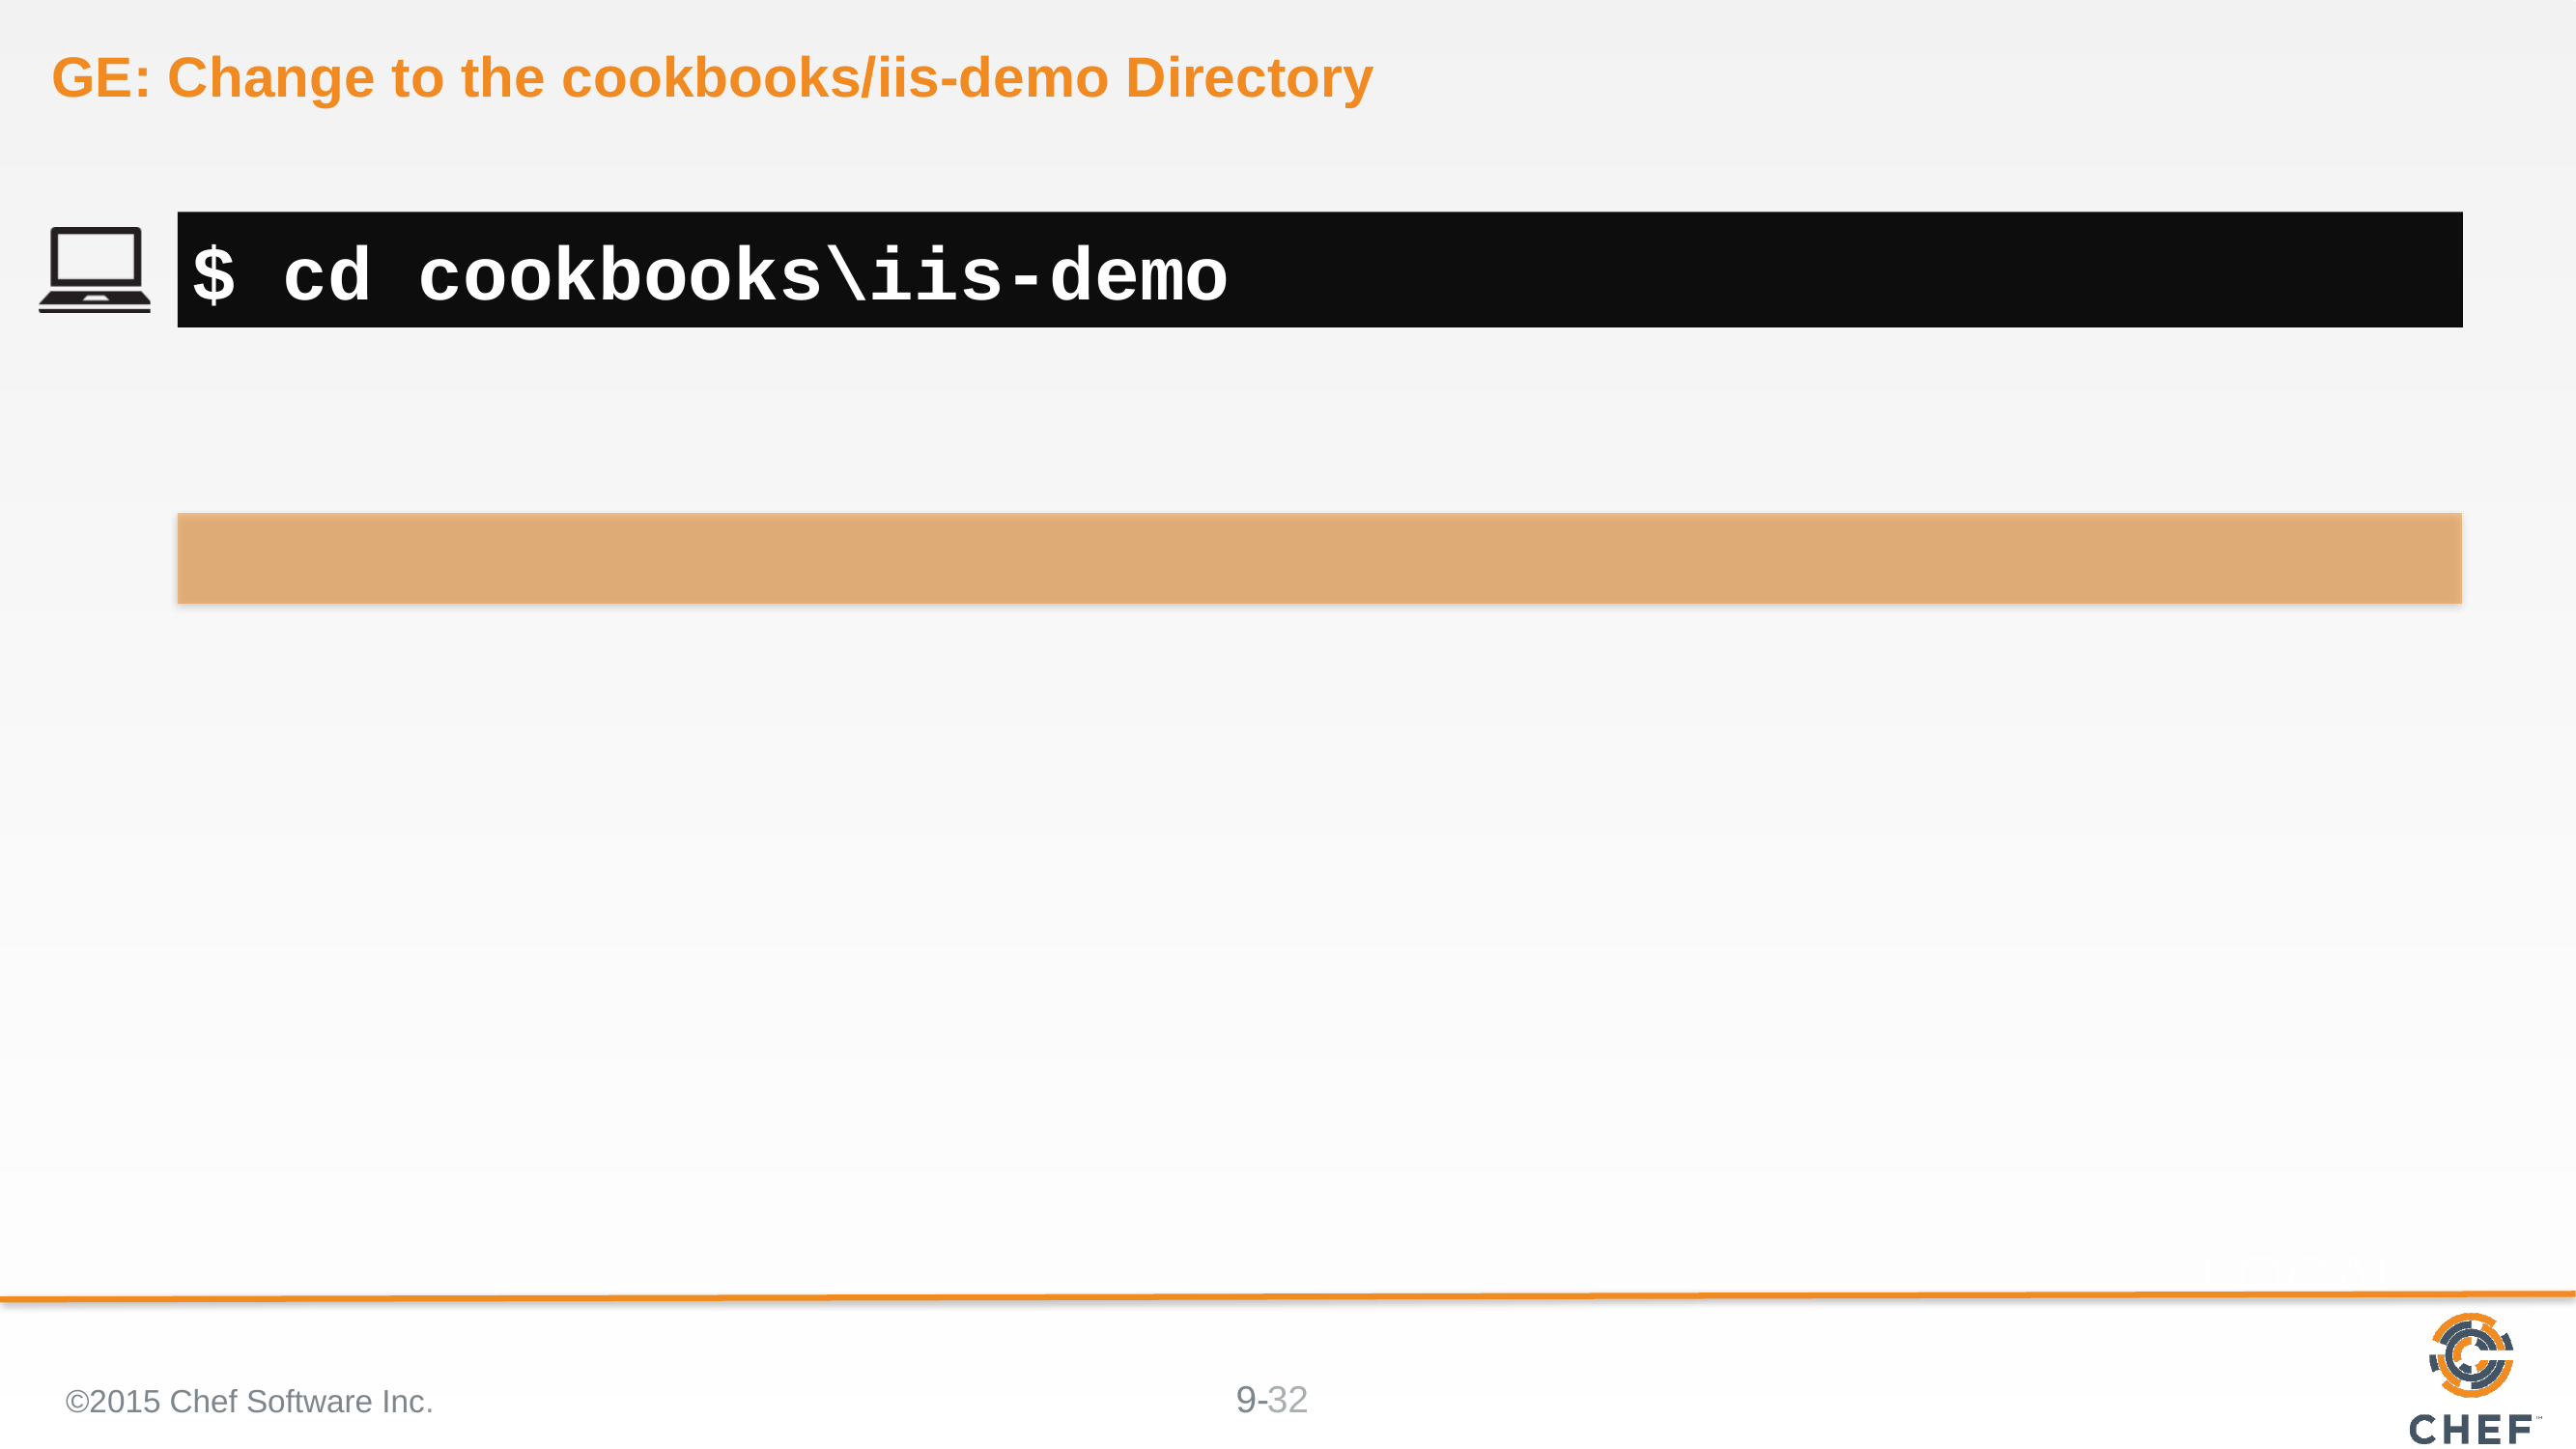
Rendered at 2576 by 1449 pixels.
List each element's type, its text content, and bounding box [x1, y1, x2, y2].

title GE: Change to the cookbooks/iis-demo Directory [51, 48, 2543, 180]
footer ©2015 Chef Software Inc. [51, 1359, 952, 1440]
slide_number 32 [998, 1359, 1578, 1437]
list $ cd cookbooks\iis-demo [177, 212, 2463, 327]
picture [2399, 1297, 2550, 1449]
